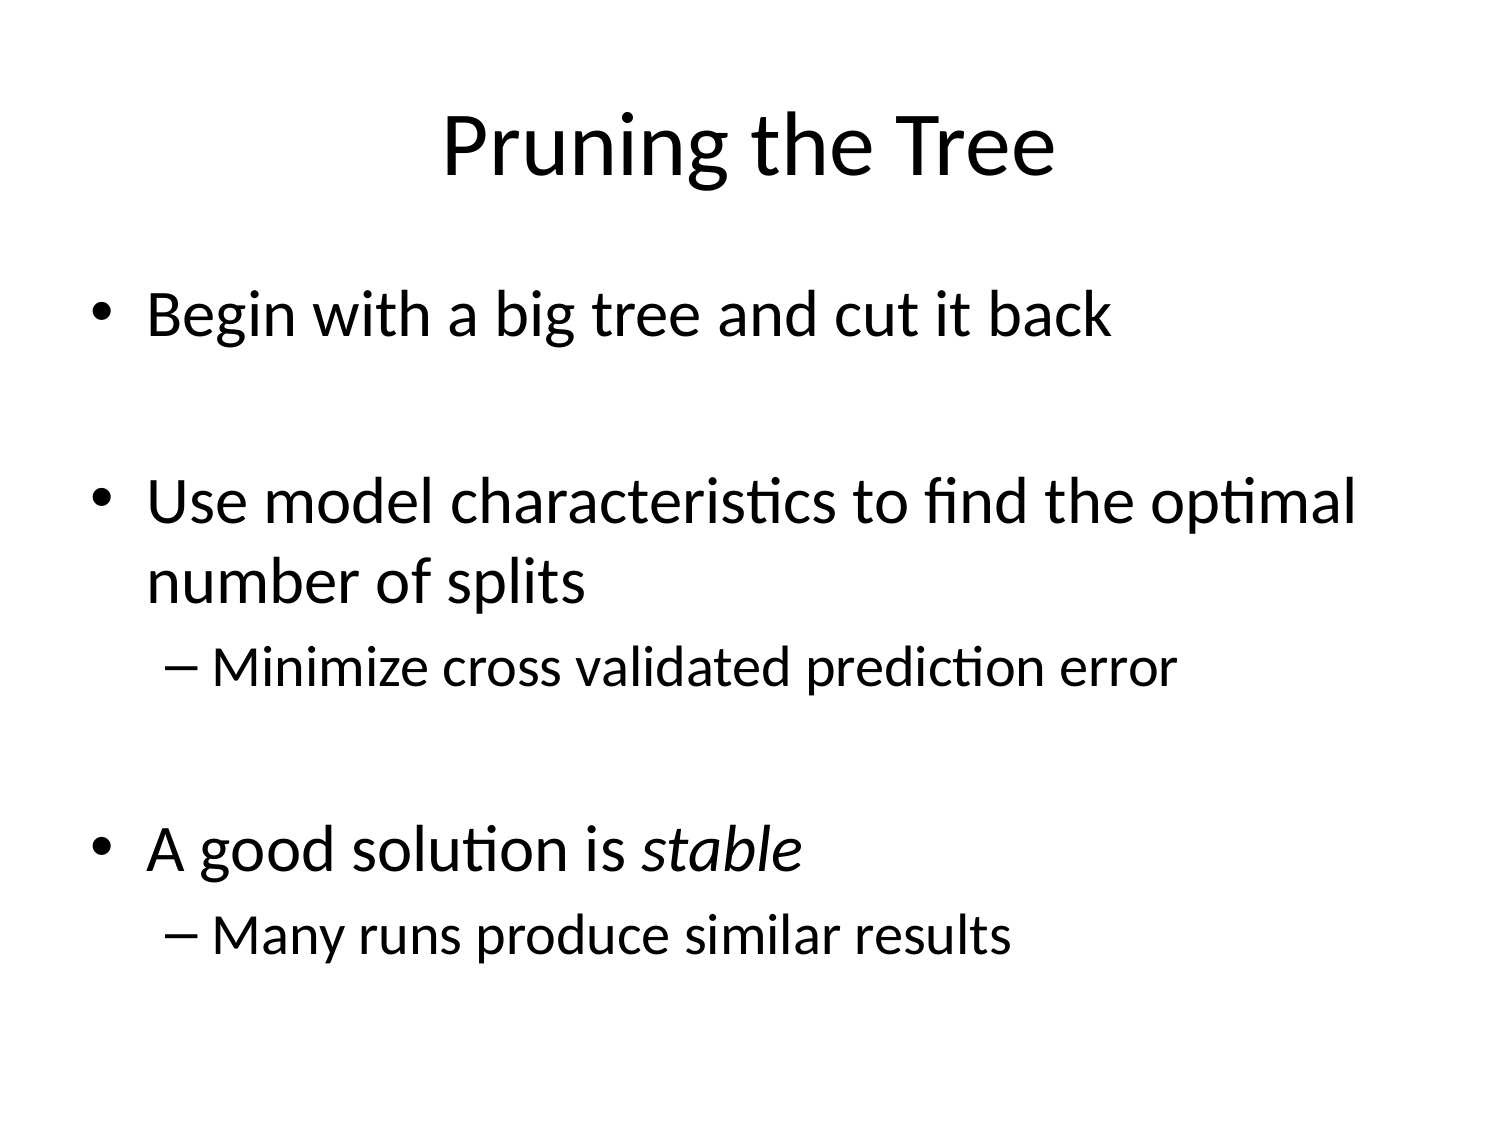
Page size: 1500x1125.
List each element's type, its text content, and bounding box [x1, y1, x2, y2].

list Begin with a big tree and cut it back Use model characteristics to find the optimal number of splits Minimize cross validated prediction error A good solution is stable Many runs produce similar results [75, 262, 1425, 1005]
title Pruning the Tree [75, 45, 1425, 233]
